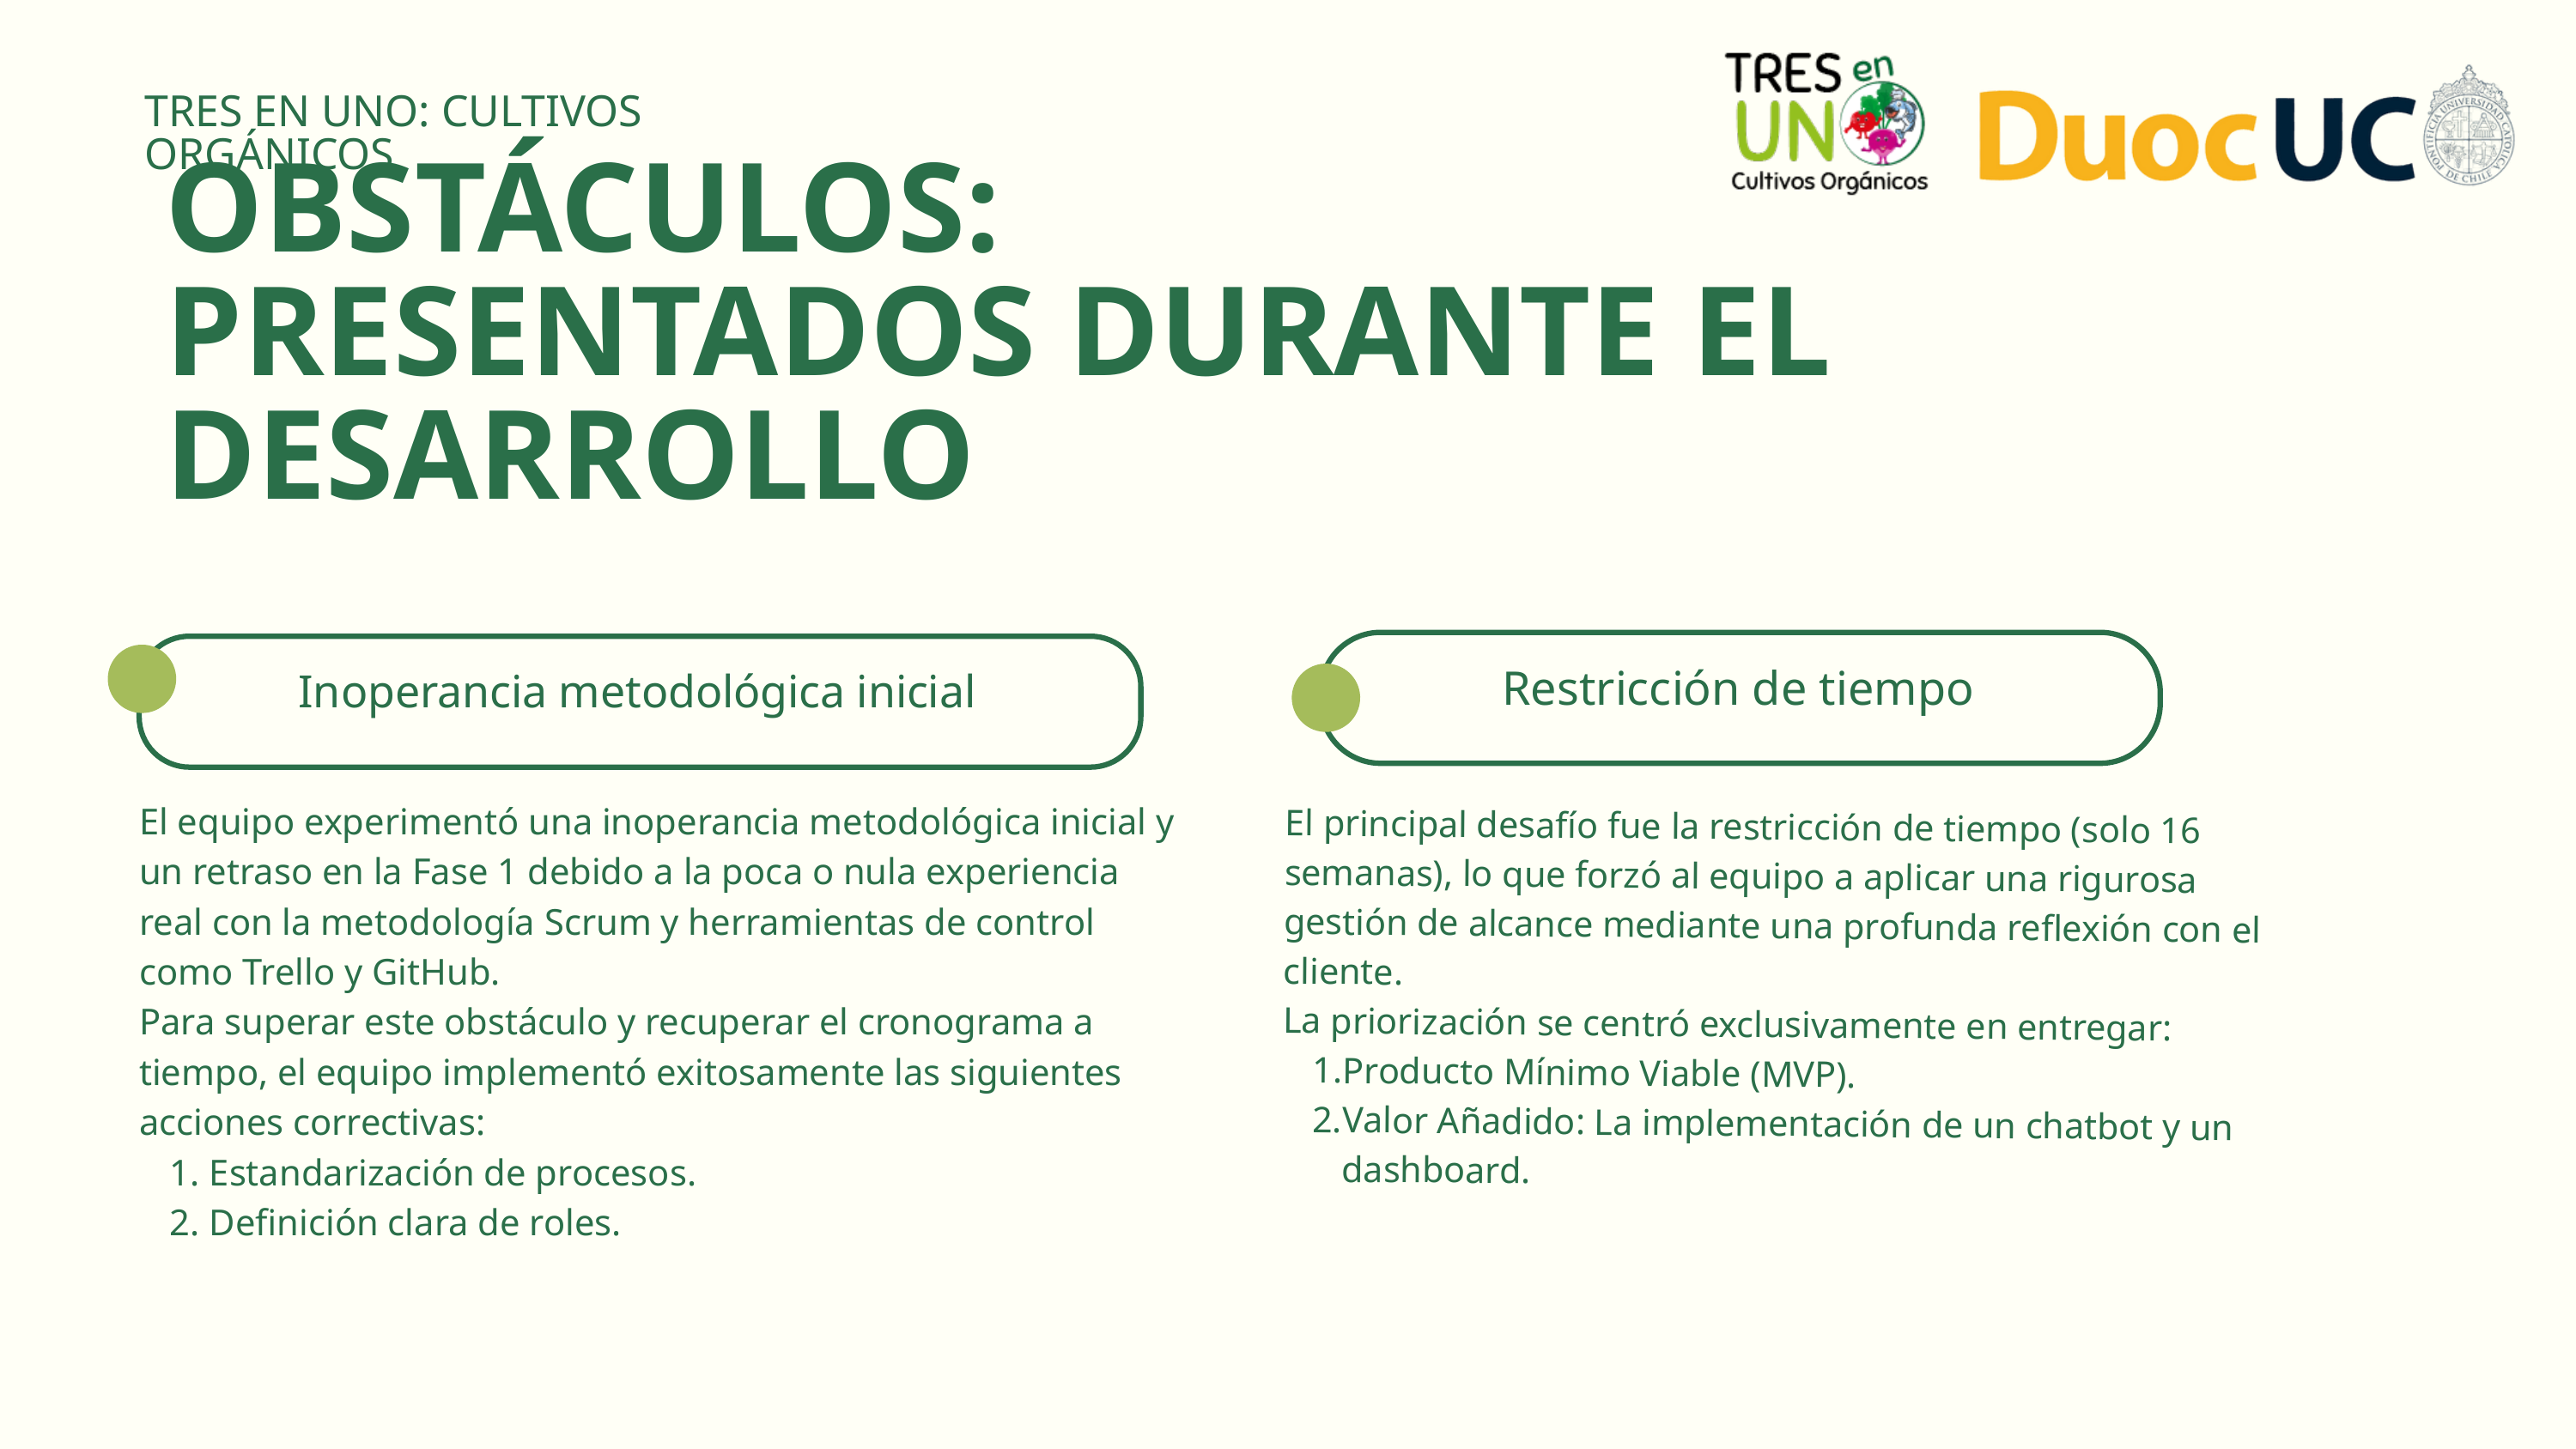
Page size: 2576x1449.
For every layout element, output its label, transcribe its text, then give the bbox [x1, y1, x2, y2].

text_box El equipo experimentó una inoperancia metodológica inicial y un retraso en la Fase 1 debido a la poca o nula experiencia real con la metodología Scrum y herramientas de control como Trello y GitHub. Para superar este obstáculo y recuperar el cronograma a tiempo, el equipo implementó exitosamente las siguientes acciones correctivas: Estandarización de procesos. Definición clara de roles. [139, 791, 1177, 1294]
text_box OBSTÁCULOS: PRESENTADOS DURANTE EL DESARROLLO [165, 153, 2432, 524]
text_box [1972, 57, 2522, 193]
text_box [1291, 663, 1361, 732]
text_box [1320, 632, 2161, 764]
text_box TRES EN UNO: CULTIVOS ORGÁNICOS [144, 92, 879, 179]
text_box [107, 644, 177, 713]
text_box [1722, 42, 1929, 197]
text_box El principal desafío fue la restricción de tiempo (solo 16 semanas), lo que forzó al equipo a aplicar una rigurosa gestión de alcance mediante una profunda reflexión con el cliente. La priorización se centró exclusivamente en entregar: Producto Mínimo Viable (MVP). Valor Añadido: La implementación de un chatbot y un dashboard. [1281, 793, 2284, 1247]
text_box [138, 635, 1141, 767]
